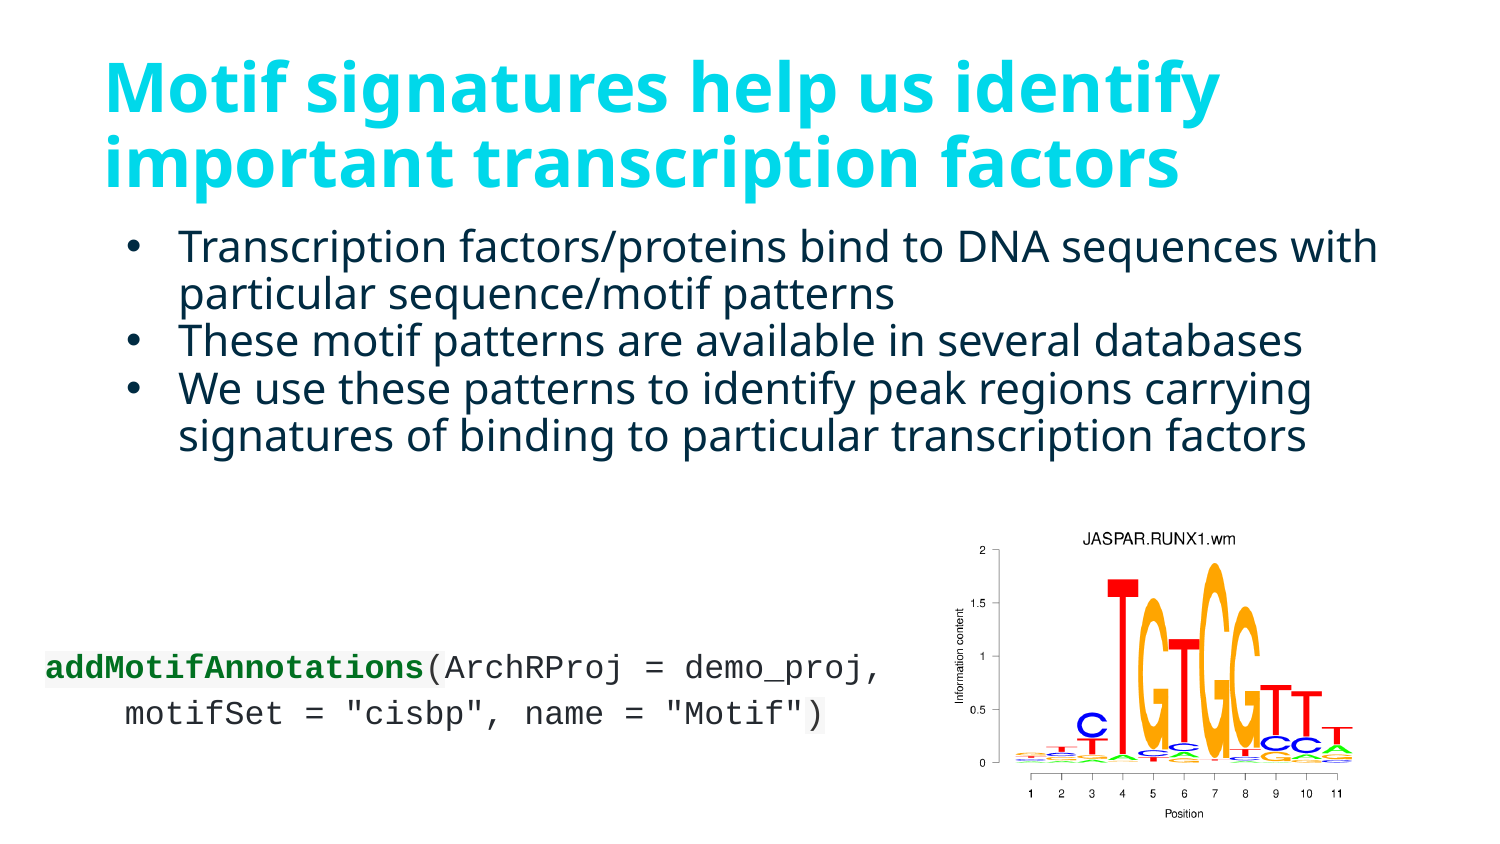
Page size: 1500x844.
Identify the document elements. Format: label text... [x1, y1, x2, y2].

picture [936, 523, 1386, 835]
title Motif signatures help us identify important transcription factors [103, 53, 1397, 175]
text_box addMotifAnnotations(ArchRProj = demo_proj, motifSet = "cisbp", name = "Motif") [29, 630, 931, 746]
list Transcription factors/proteins bind to DNA sequences with particular sequence/motif patterns These motif patterns are available in several databases We use these patterns to identify peak regions carrying signatures of binding to particular transcription factors [103, 224, 1397, 760]
